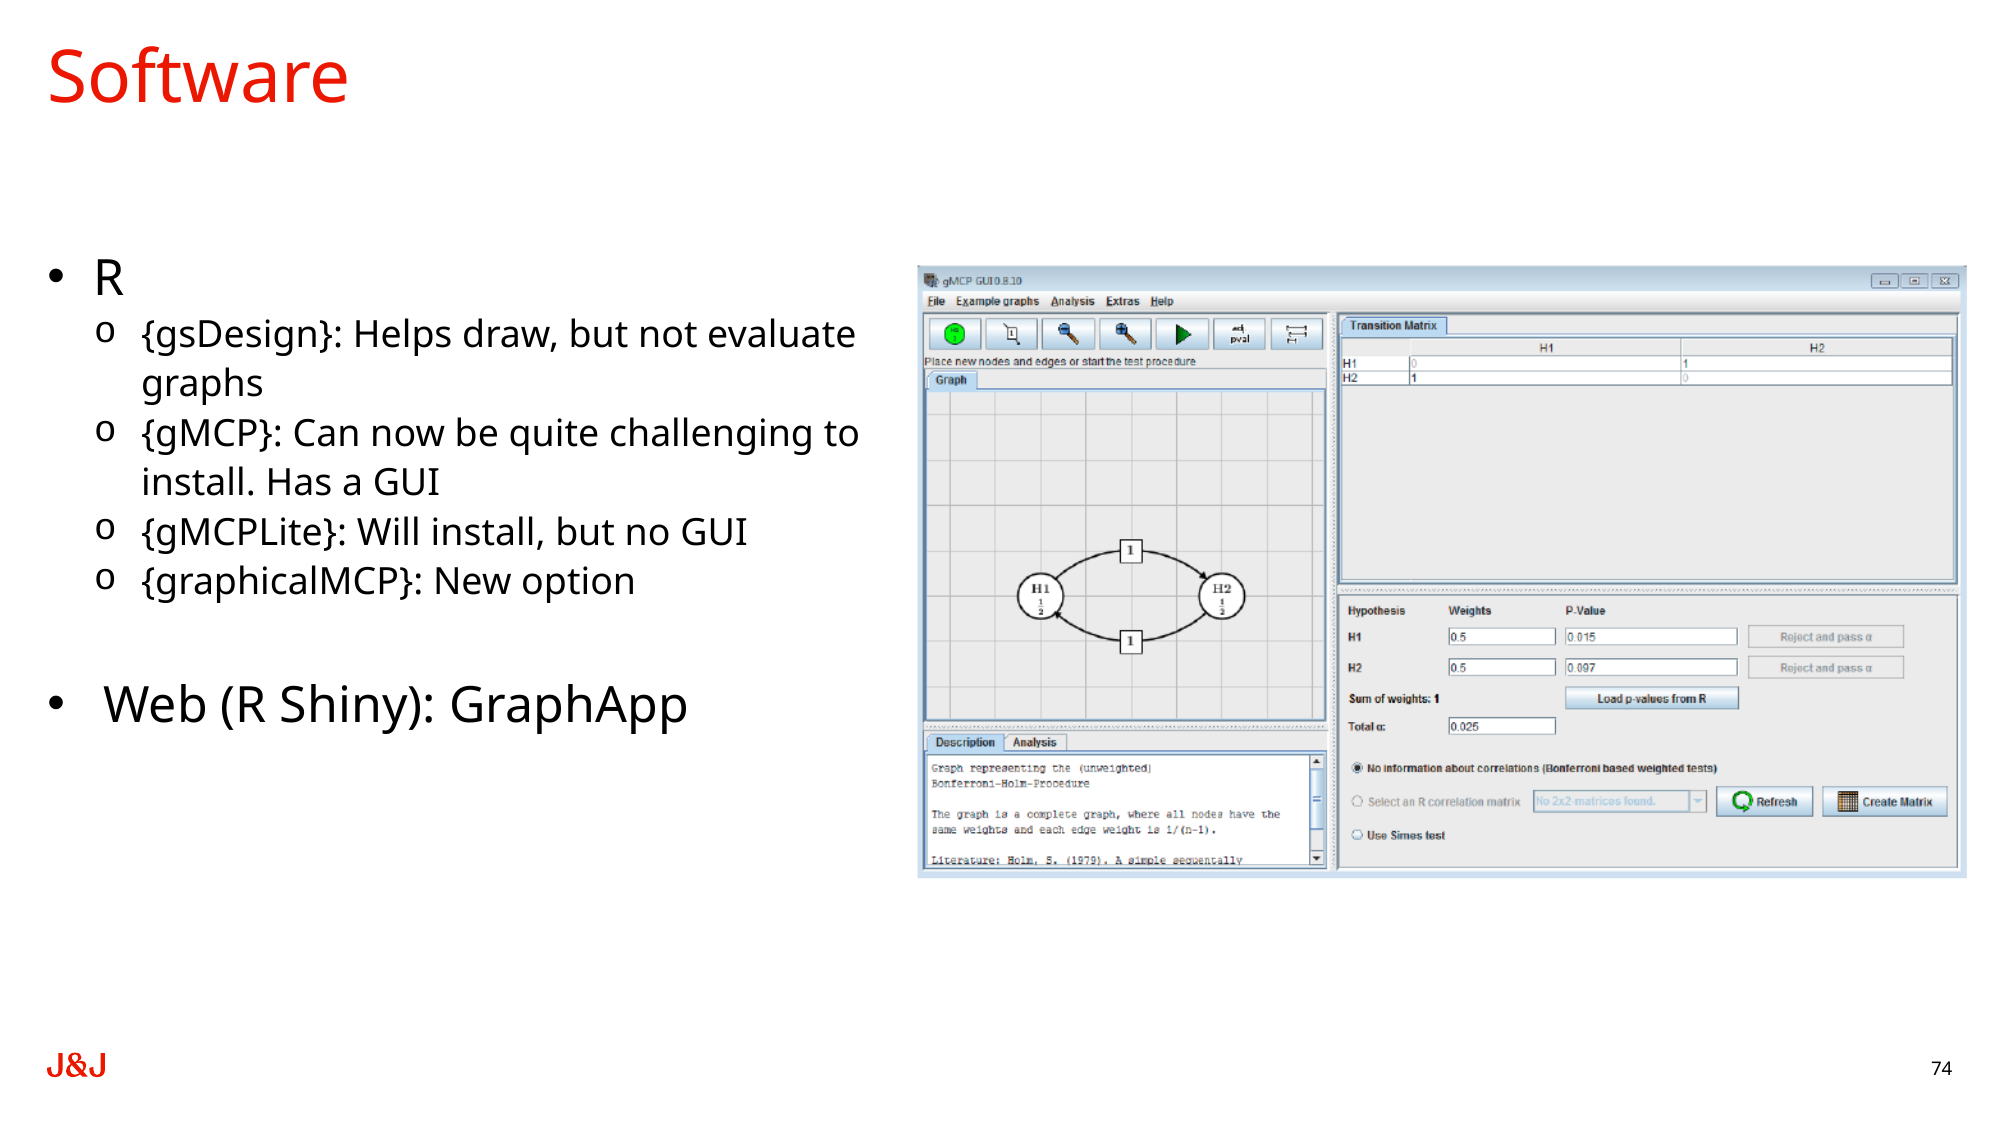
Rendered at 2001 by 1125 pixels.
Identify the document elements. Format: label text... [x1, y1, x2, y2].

title Software [47, 43, 1952, 120]
list R {gsDesign}: Helps draw, but not evaluate graphs {gMCP}: Can now be quite challenging to install. Has a GUI {gMCPLite}: Will install, but no GUI {graphicalMCP}: New option Web (R Shiny): GraphApp [47, 239, 911, 887]
picture [910, 258, 1976, 886]
slide_number 74 [1899, 1055, 1953, 1081]
